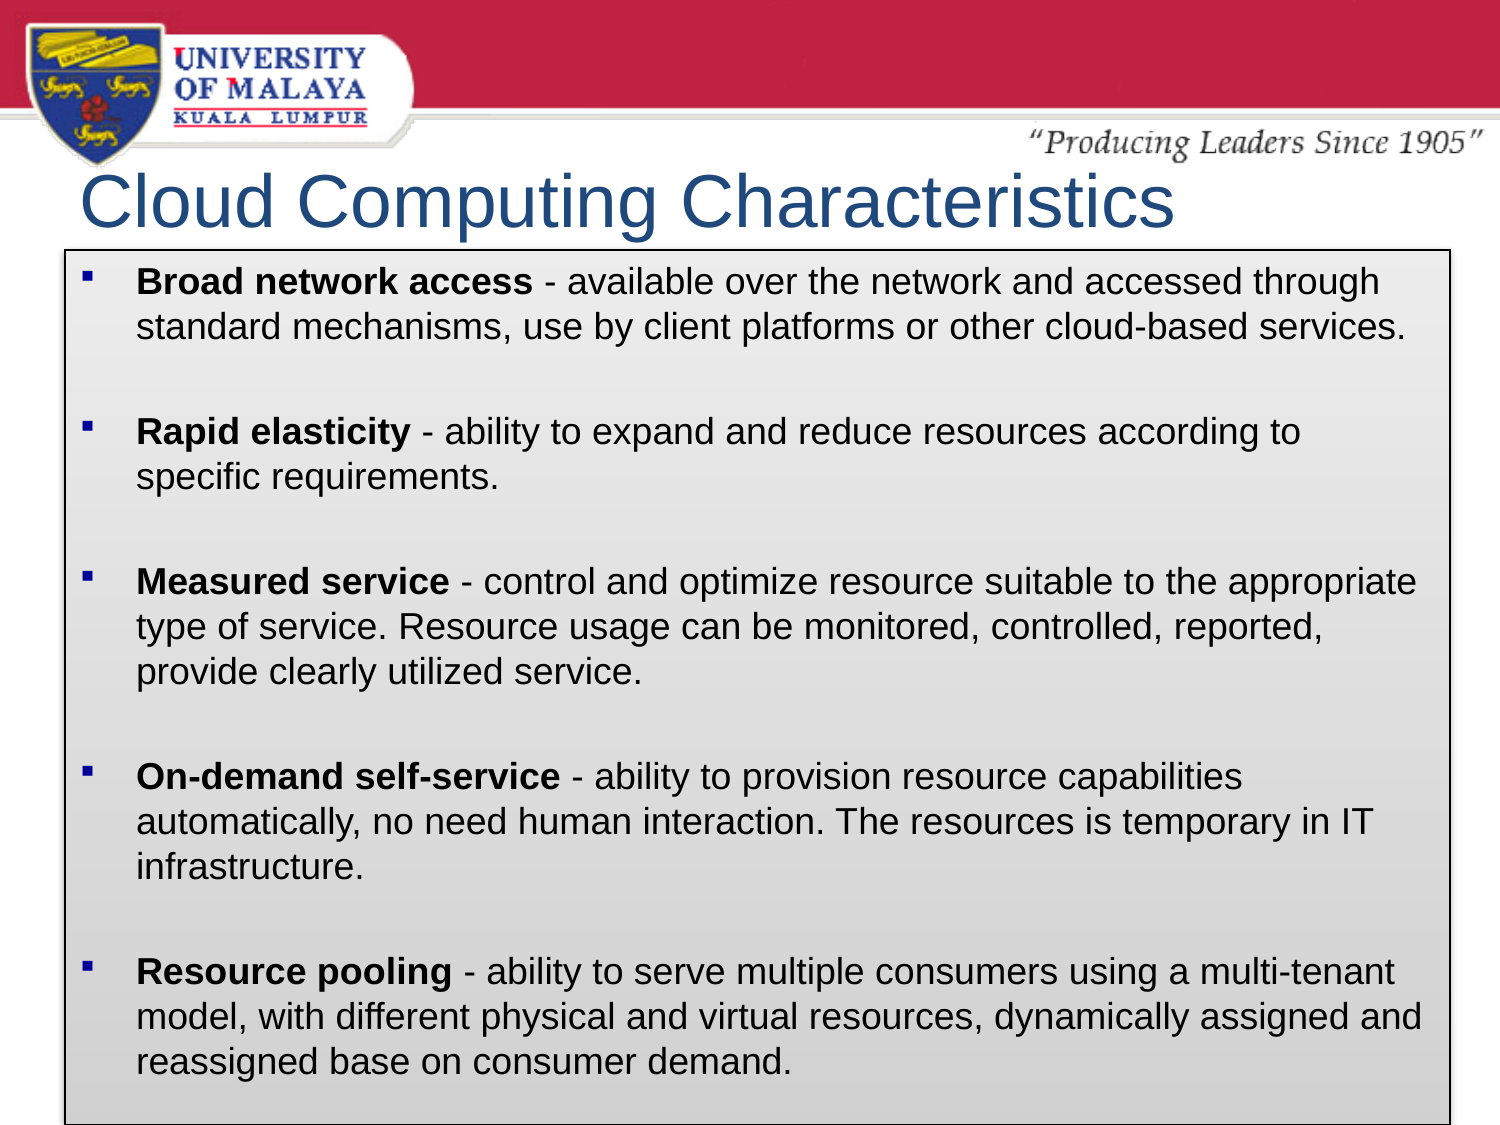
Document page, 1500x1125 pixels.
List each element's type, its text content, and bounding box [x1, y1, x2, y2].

picture [0, 0, 1500, 169]
title Cloud Computing Characteristics [64, 125, 1448, 248]
list Broad network access - available over the network and accessed through standard mechanisms, use by client platforms or other cloud-based services. Rapid elasticity - ability to expand and reduce resources according to specific requirements. Measured service - control and optimize resource suitable to the appropriate type of service. Resource usage can be monitored, controlled, reported, provide clearly utilized service. On-demand self-service - ability to provision resource capabilities automatically, no need human interaction. The resources is temporary in IT infrastructure. Resource pooling - ability to serve multiple consumers using a multi-tenant model, with different physical and virtual resources, dynamically assigned and reassigned base on consumer demand. [64, 249, 1451, 1125]
